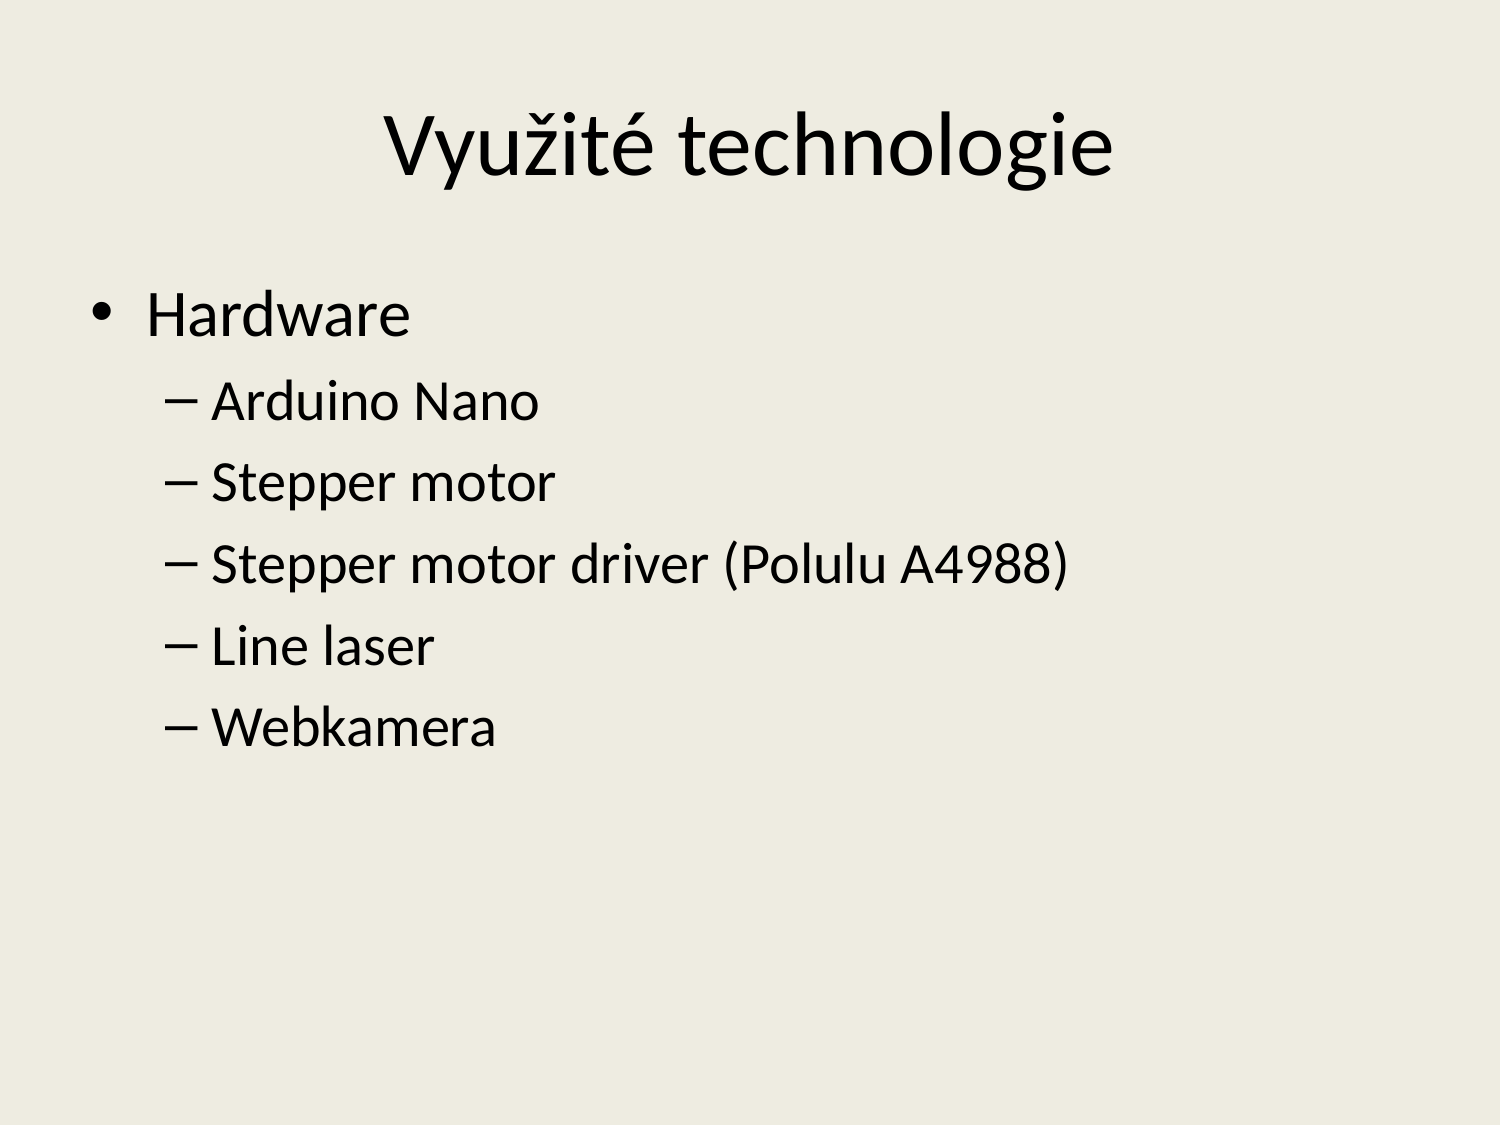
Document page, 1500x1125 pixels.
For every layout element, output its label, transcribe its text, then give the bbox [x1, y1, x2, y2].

title Využité technologie [75, 45, 1425, 233]
list Hardware Arduino Nano Stepper motor Stepper motor driver (Polulu A4988) Line laser Webkamera [75, 262, 1425, 1005]
